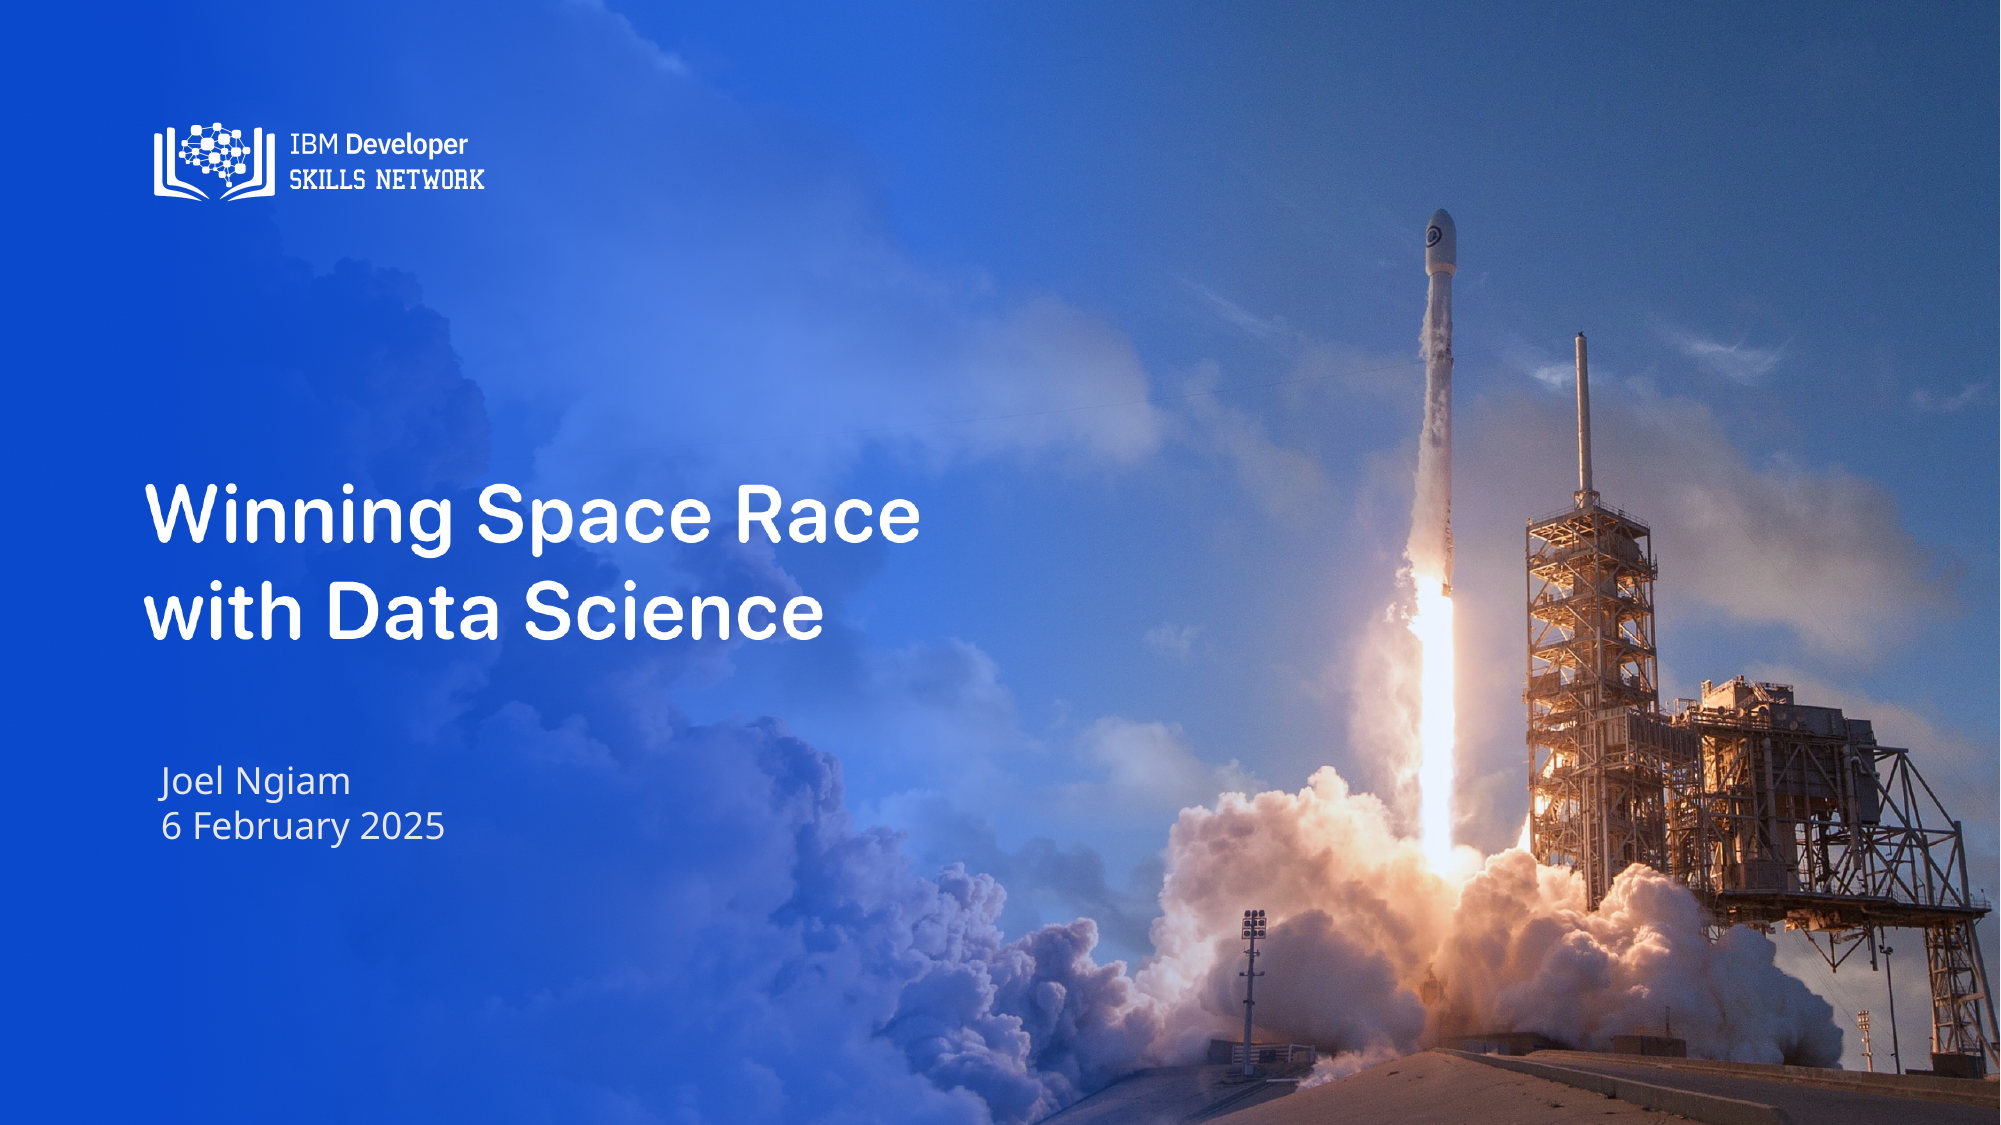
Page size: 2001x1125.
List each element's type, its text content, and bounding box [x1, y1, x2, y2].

text_box Joel Ngiam 6 February 2025 [145, 749, 559, 855]
picture [0, 0, 2001, 1125]
